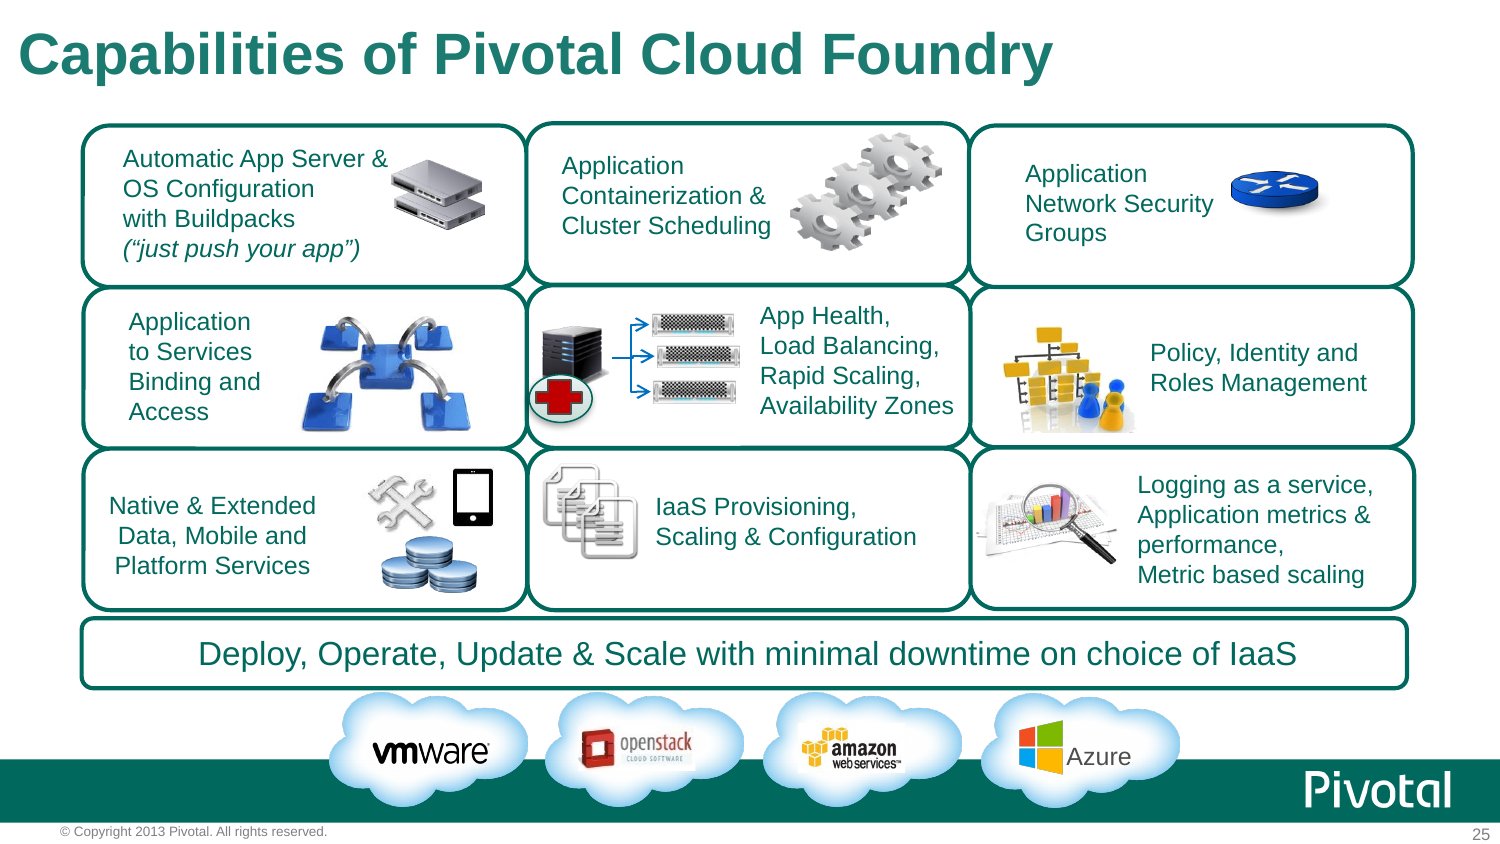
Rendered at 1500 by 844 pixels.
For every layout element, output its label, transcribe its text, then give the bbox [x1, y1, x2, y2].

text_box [328, 691, 1180, 813]
title Capabilities of Pivotal Cloud Foundry [18, 24, 1462, 103]
picture [1304, 768, 1452, 811]
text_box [81, 123, 1419, 689]
